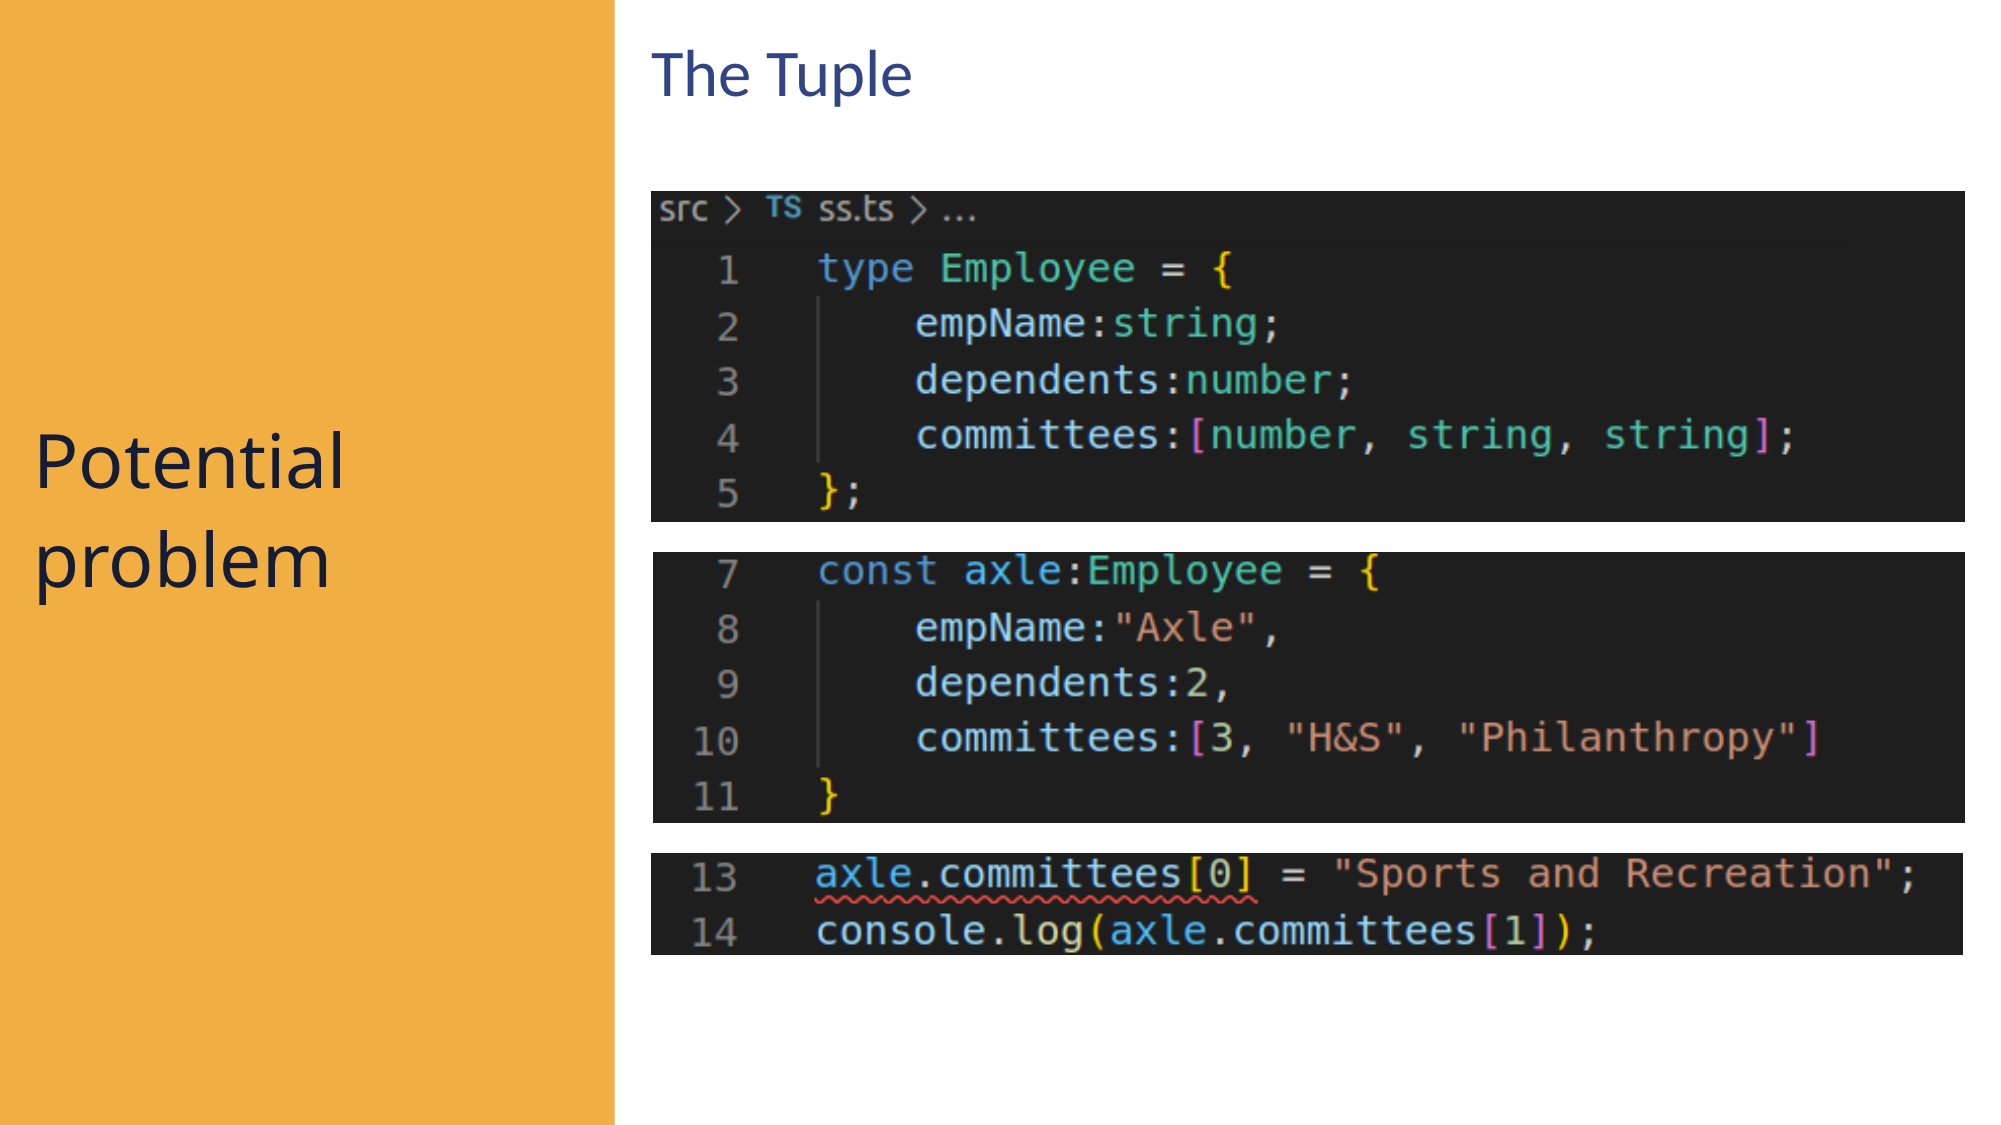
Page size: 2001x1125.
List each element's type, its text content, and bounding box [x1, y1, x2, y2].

list The Tuple [651, 21, 1623, 115]
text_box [650, 191, 1965, 955]
list Potential problem [33, 282, 559, 724]
